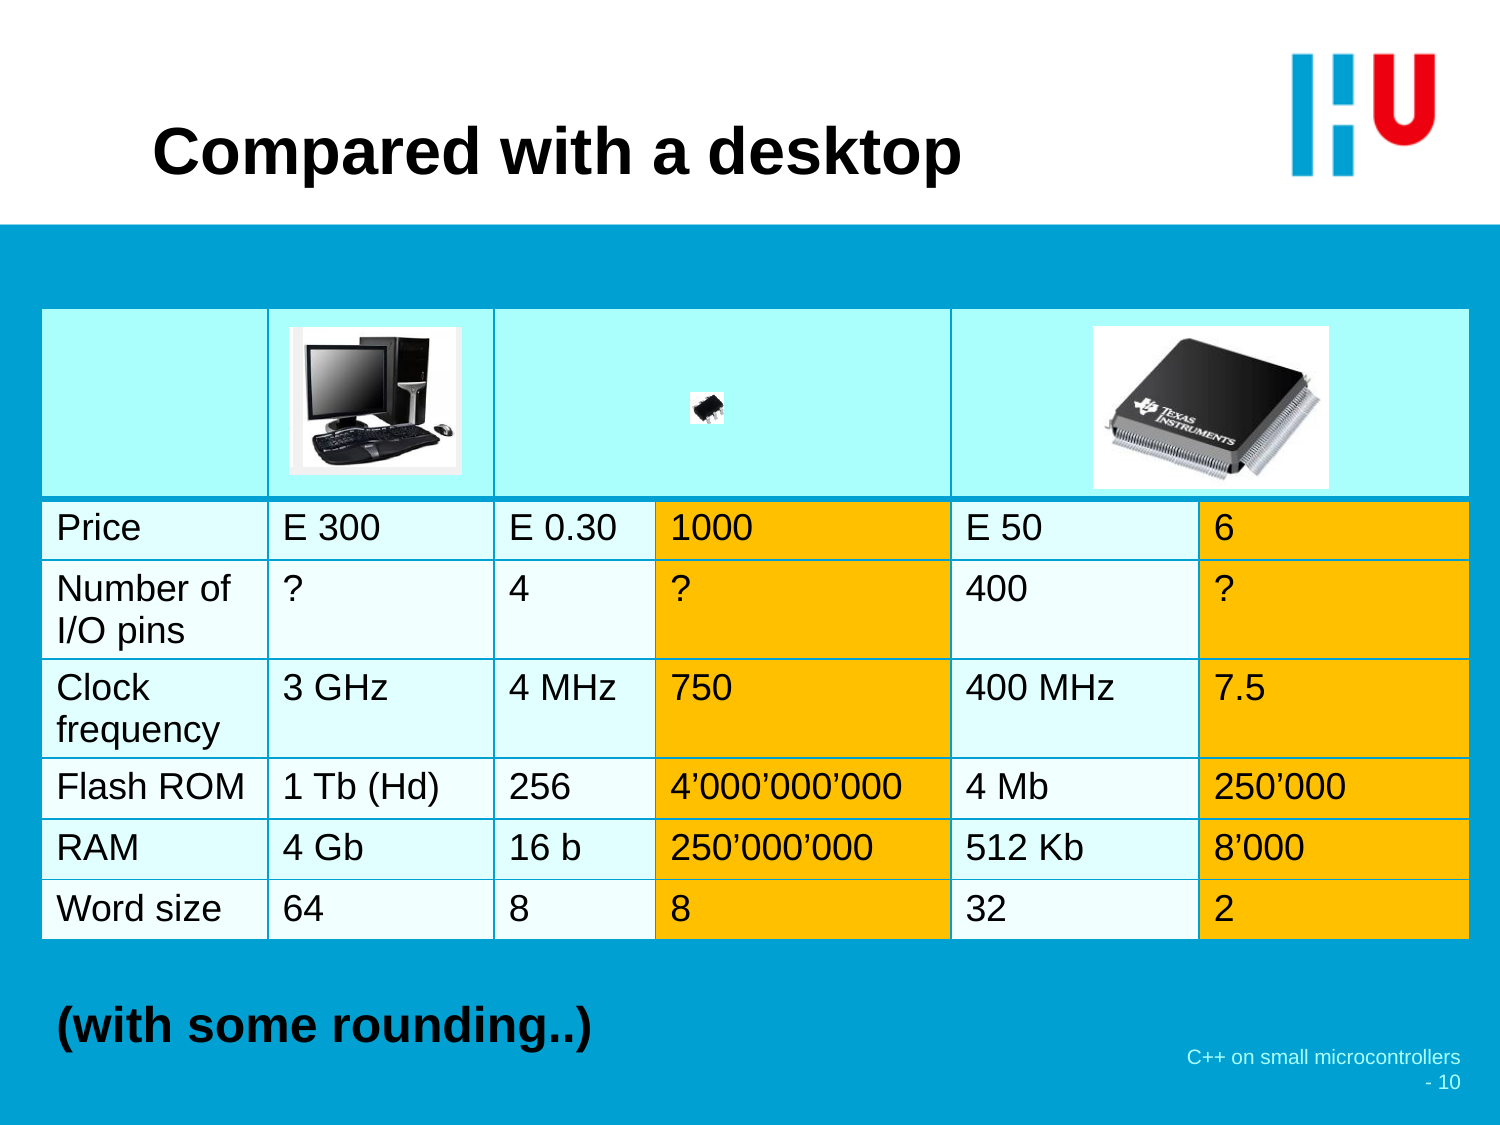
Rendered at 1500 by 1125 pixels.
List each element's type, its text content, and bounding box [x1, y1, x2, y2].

table_cell 4 [495, 561, 655, 658]
table_header [269, 309, 493, 496]
picture [690, 392, 724, 424]
table_cell 8 [656, 880, 950, 939]
table_cell Flash ROM [42, 759, 267, 818]
table_cell 512 Kb [952, 820, 1198, 879]
table_cell 400 [952, 561, 1198, 658]
table_cell 1000 [656, 502, 950, 559]
table_cell 7.5 [1200, 660, 1469, 757]
text_box (with some rounding..) [41, 984, 621, 1121]
table_cell 6 [1200, 502, 1469, 559]
table_cell 64 [269, 880, 493, 939]
table_cell 1 Tb (Hd) [269, 759, 493, 818]
slide_number C++ on small microcontrollers - 10 [1163, 1030, 1476, 1106]
table_cell 16 b [495, 820, 655, 879]
table_cell E 50 [952, 502, 1198, 559]
table_cell 400 MHz [952, 660, 1198, 757]
table_cell 750 [656, 660, 950, 757]
table_cell 4’000’000’000 [656, 759, 950, 818]
table_cell ? [1200, 561, 1469, 658]
table_cell RAM [42, 820, 267, 879]
table_header [495, 309, 950, 496]
table_cell 3 GHz [269, 660, 493, 757]
table_cell E 300 [269, 502, 493, 559]
table_cell ? [269, 561, 493, 658]
table_cell 2 [1200, 880, 1469, 939]
table_header [42, 309, 267, 496]
table_cell 8 [495, 880, 655, 939]
table_cell 4 MHz [495, 660, 655, 757]
table_cell Number of I/O pins [42, 561, 267, 658]
table_cell Word size [42, 880, 267, 939]
table_cell 256 [495, 759, 655, 818]
picture [288, 327, 463, 475]
table_cell E 0.30 [495, 502, 655, 559]
table_cell 250’000’000 [656, 820, 950, 879]
table_cell ? [656, 561, 950, 658]
table_cell 4 Mb [952, 759, 1198, 818]
picture [0, 0, 1500, 224]
table_header [952, 309, 1469, 496]
table_cell Price [42, 502, 267, 559]
table_cell 4 Gb [269, 820, 493, 879]
table_cell 32 [952, 880, 1198, 939]
table_cell 250’000 [1200, 759, 1469, 818]
title Compared with a desktop [137, 99, 1150, 196]
picture [1093, 325, 1329, 489]
table_cell 8’000 [1200, 820, 1469, 879]
table_cell Clock frequency [42, 660, 267, 757]
